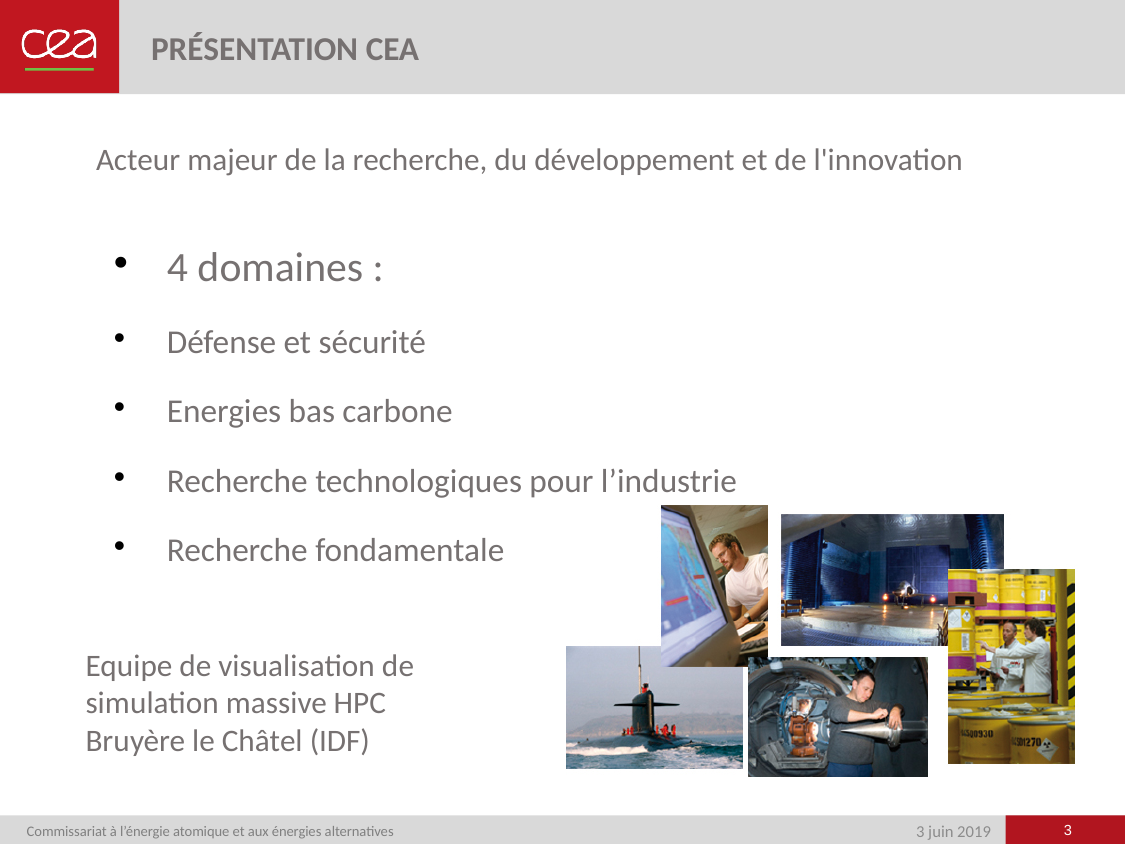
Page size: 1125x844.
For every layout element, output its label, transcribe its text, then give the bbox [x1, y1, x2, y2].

text_box Présentation CEa [136, 24, 1125, 71]
picture [566, 495, 1084, 778]
text_box 1 [1029, 821, 1107, 839]
text_box 4 domaines : Défense et sécurité Energies bas carbone Recherche technologiques pour l’industrie Recherche fondamentale [81, 232, 1052, 468]
text_box Acteur majeur de la recherche, du développement et de l'innovation [81, 131, 1087, 194]
picture [20, 27, 97, 71]
text_box Equipe de visualisation de simulation massive HPC Bruyère le Châtel (IDF) [70, 637, 473, 746]
